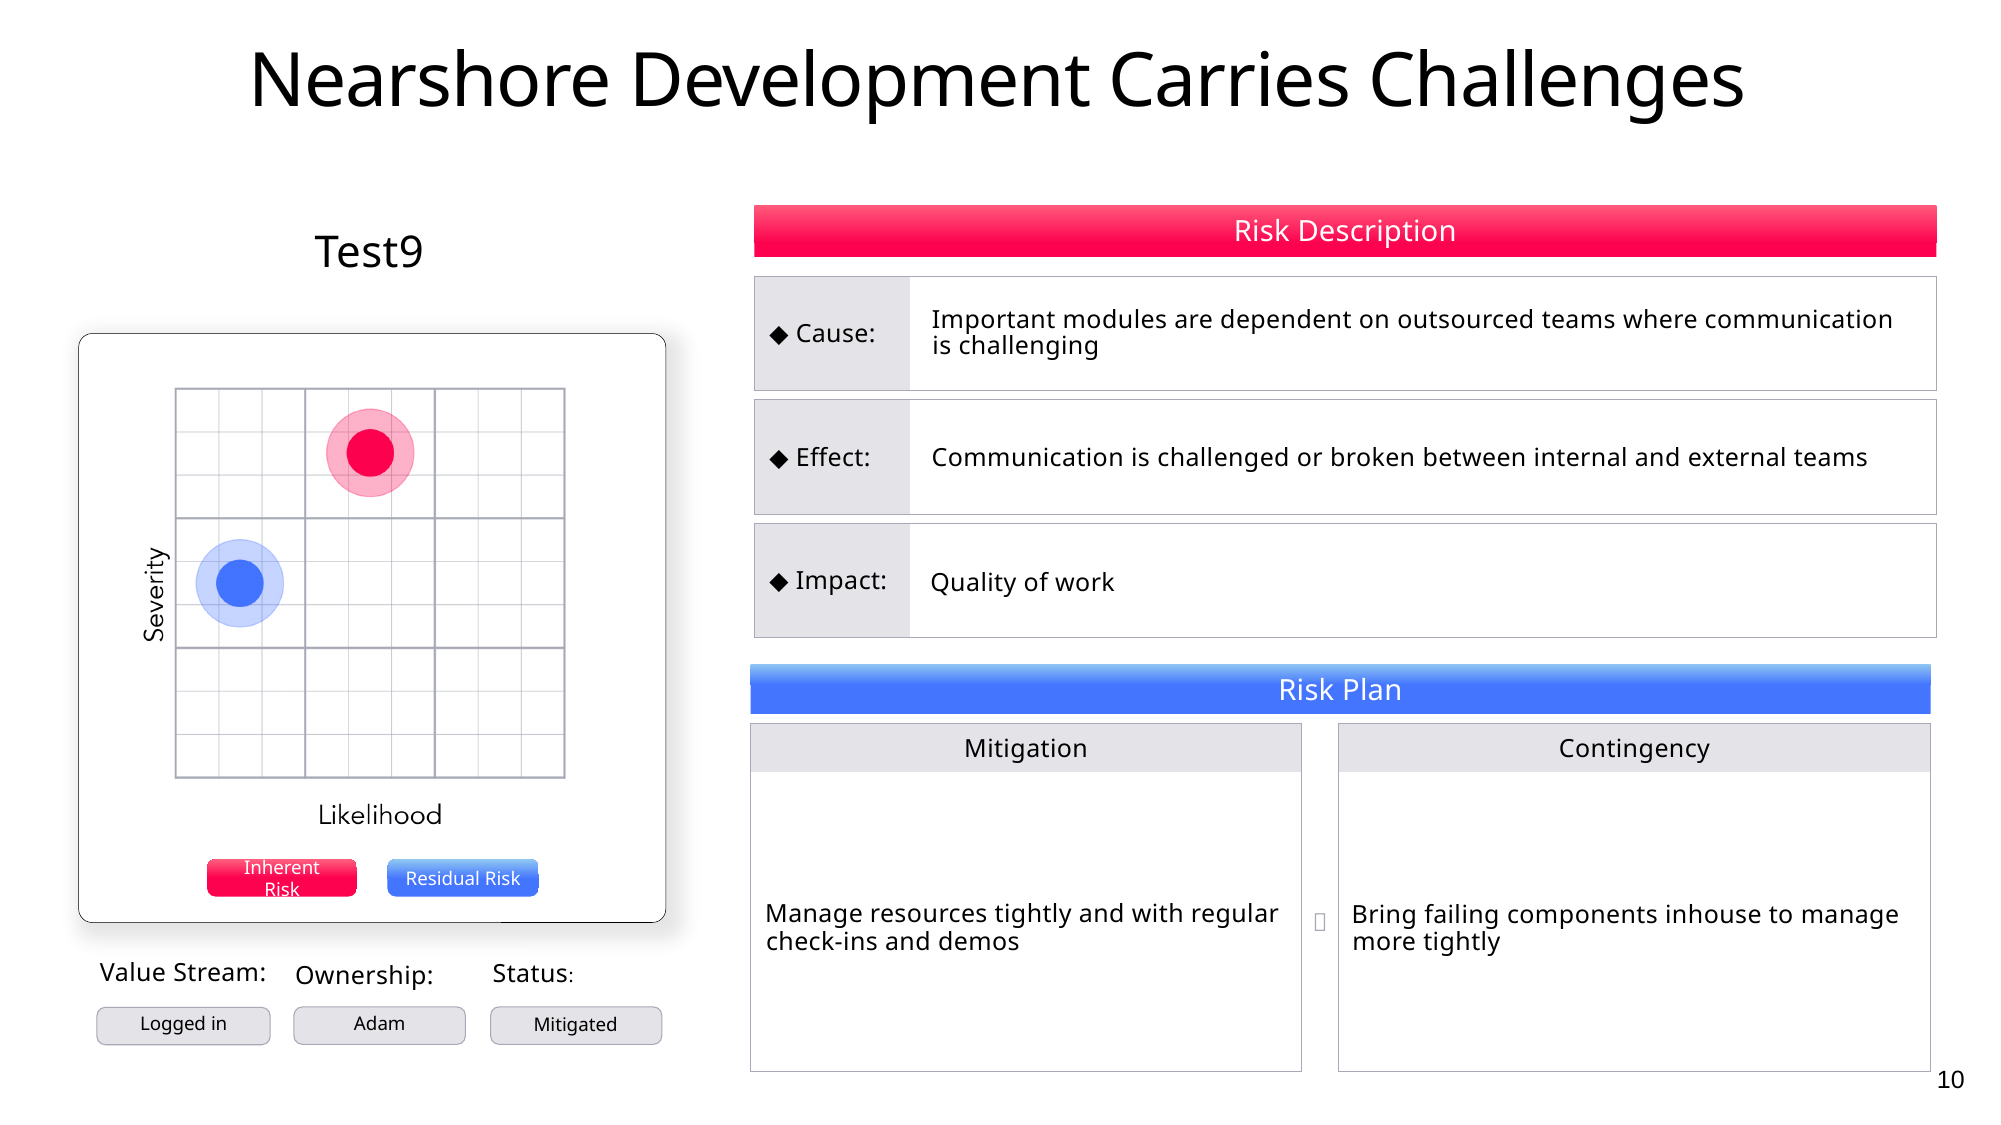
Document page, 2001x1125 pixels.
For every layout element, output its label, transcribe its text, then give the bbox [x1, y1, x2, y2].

list Mitigated [489, 1007, 662, 1046]
picture [106, 346, 640, 834]
list Communication is challenged or broken between internal and external teams [916, 405, 1933, 512]
list Manage resources tightly and with regular check-ins and demos [750, 777, 1301, 1080]
list Important modules are dependent on outsourced teams where communication is challenging [916, 280, 1931, 387]
list Logged in [97, 1006, 270, 1045]
list Quality of work [915, 530, 1933, 638]
list Bring failing components inhouse to manage more tightly [1336, 777, 1931, 1080]
list Test9 [73, 222, 665, 334]
list Adam [293, 1006, 466, 1045]
title Nearshore Development Carries Challenges [74, 35, 1921, 191]
